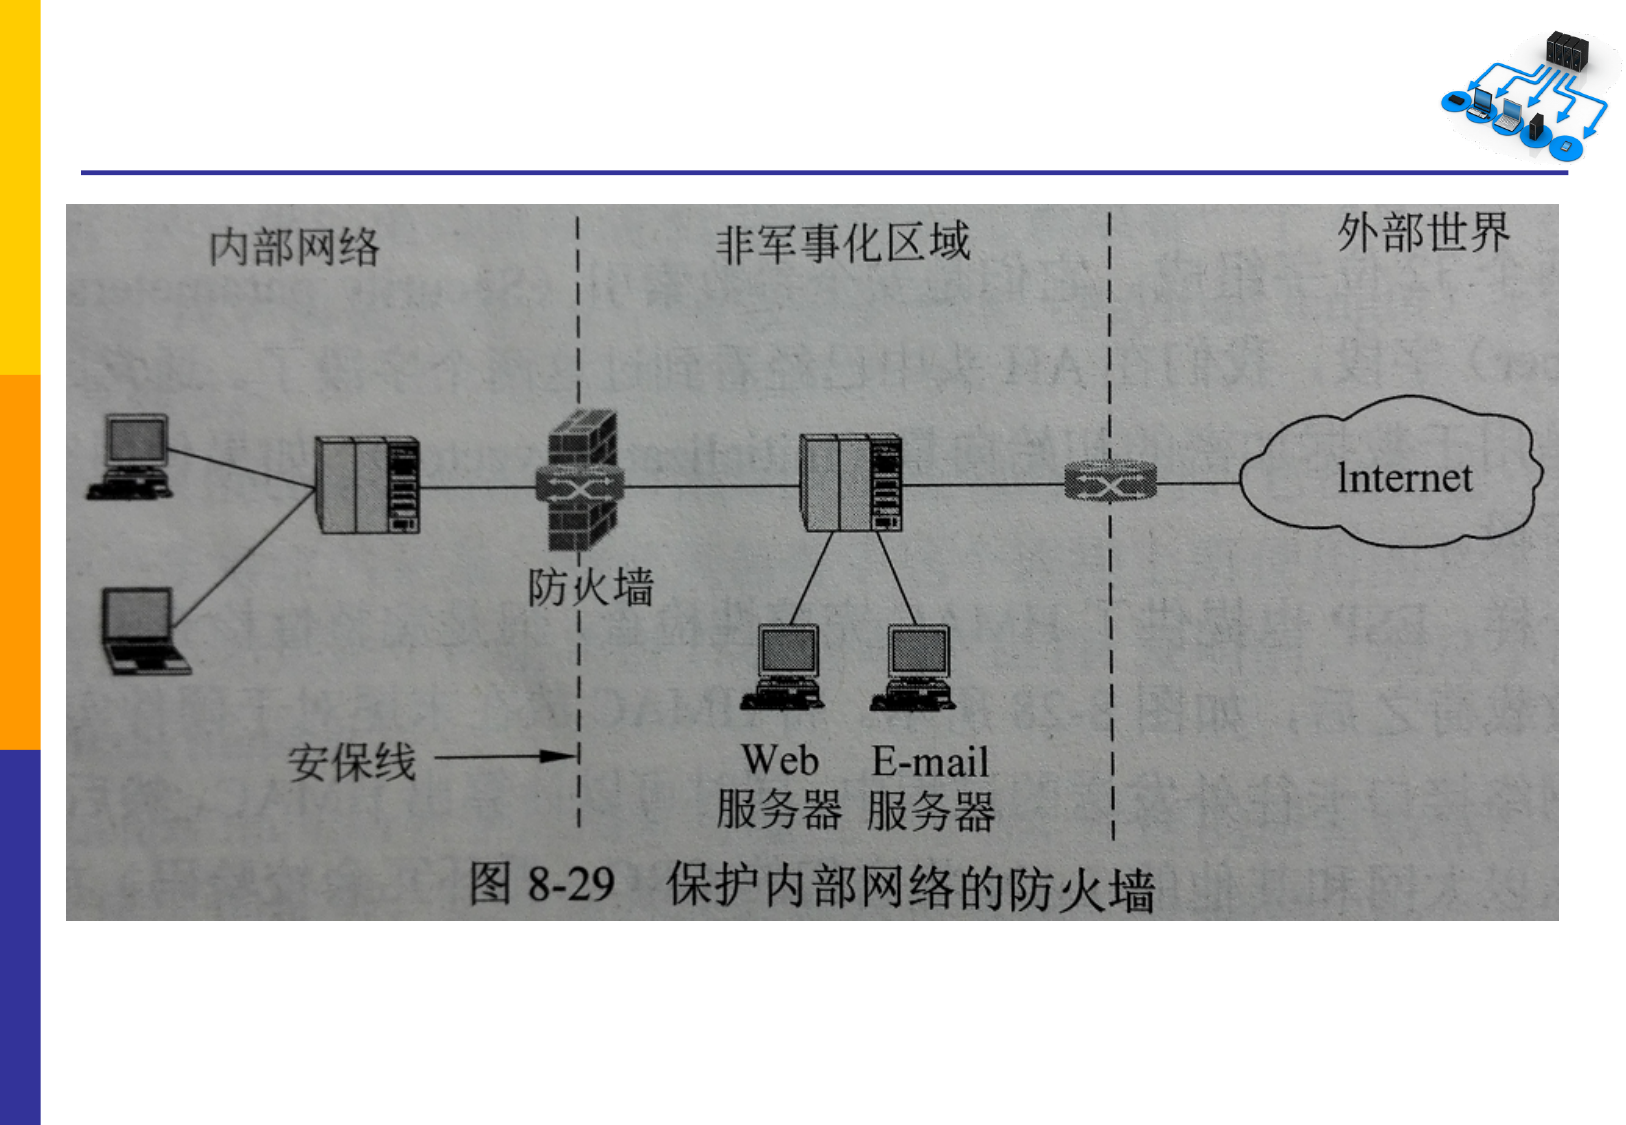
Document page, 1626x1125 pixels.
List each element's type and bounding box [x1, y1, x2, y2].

picture [1438, 30, 1624, 165]
picture [66, 204, 1559, 921]
